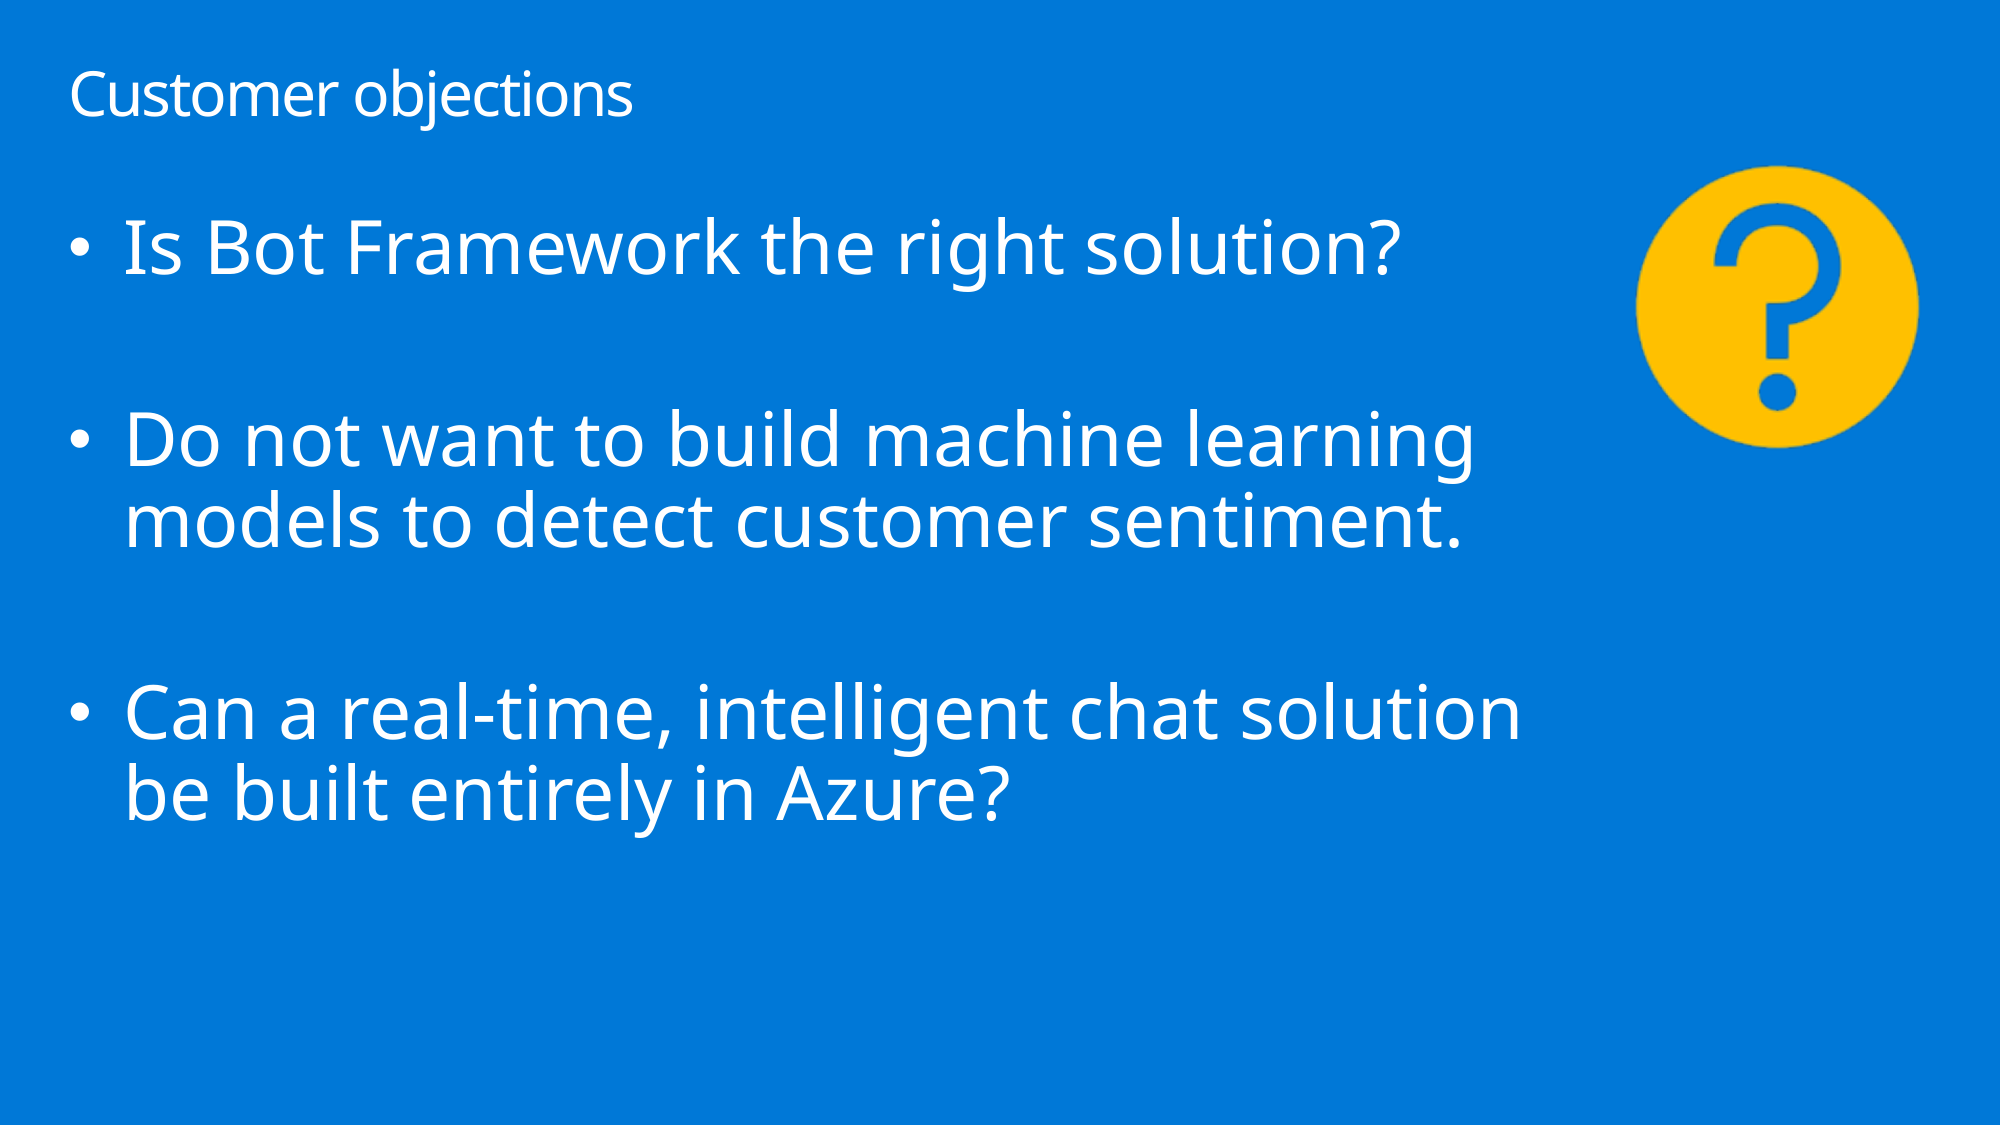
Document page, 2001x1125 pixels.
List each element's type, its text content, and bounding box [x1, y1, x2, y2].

picture [1599, 129, 1957, 487]
title Customer objections [44, 47, 1957, 195]
list Is Bot Framework the right solution? Do not want to build machine learning models to detect customer sentiment. Can a real-time, intelligent chat solution be built entirely in Azure? [44, 195, 1600, 1073]
